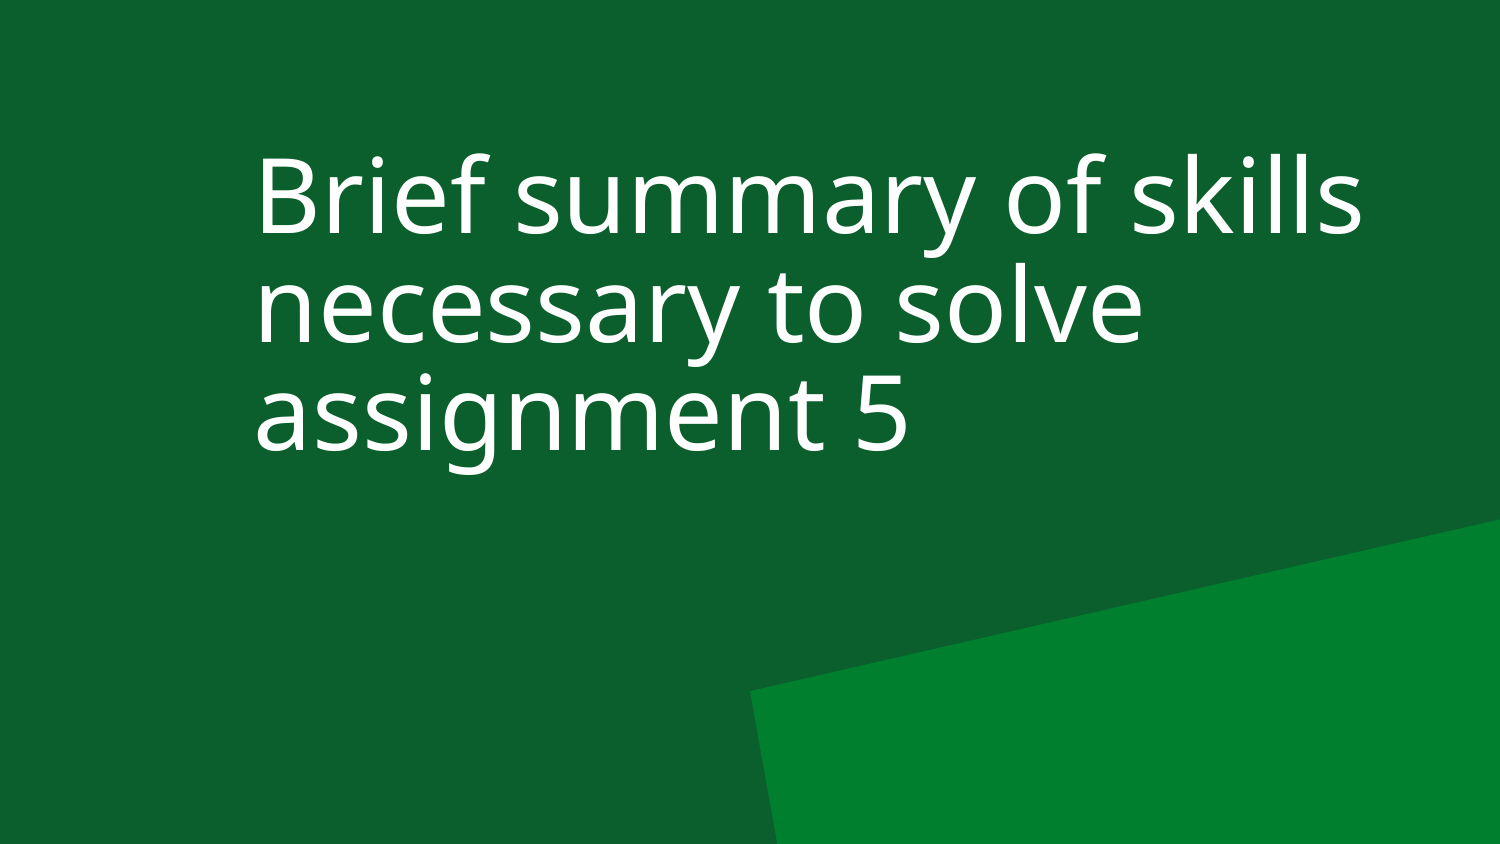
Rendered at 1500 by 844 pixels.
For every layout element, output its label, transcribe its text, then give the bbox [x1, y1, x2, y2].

title Brief summary of skills necessary to solve assignment 5 [253, 61, 1442, 472]
